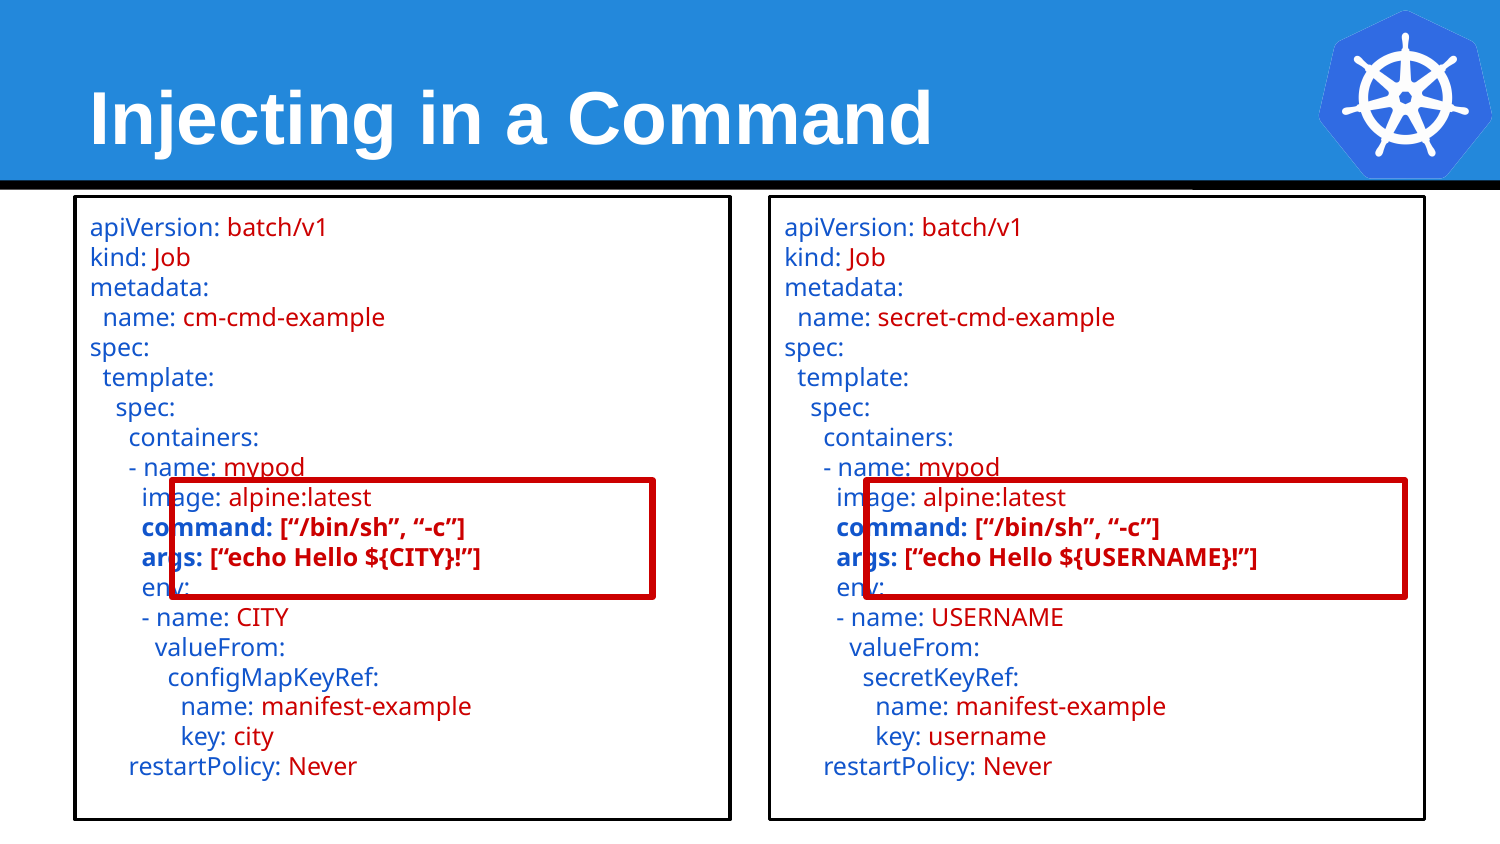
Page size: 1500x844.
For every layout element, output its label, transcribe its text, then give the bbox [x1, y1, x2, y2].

picture [1318, 7, 1493, 182]
text_box [866, 480, 1405, 597]
text_box apiVersion: batch/v1 kind: Job metadata: name: secret-cmd-example spec: template: spec: containers: - name: mypod image: alpine:latest command: [“/bin/sh”, “-c”] args: [“echo Hello ${USERNAME}!”] env: - name: USERNAME valueFrom: secretKeyRef: name: manifest-example key: username restartPolicy: Never [769, 196, 1425, 820]
text_box [171, 480, 653, 597]
text_box apiVersion: batch/v1 kind: Job metadata: name: cm-cmd-example spec: template: spec: containers: - name: mypod image: alpine:latest command: [“/bin/sh”, “-c”] args: [“echo Hello ${CITY}!”] env: - name: CITY valueFrom: configMapKeyRef: name: manifest-example key: city restartPolicy: Never [74, 196, 731, 820]
text_box Injecting in a Command [74, 33, 1425, 175]
